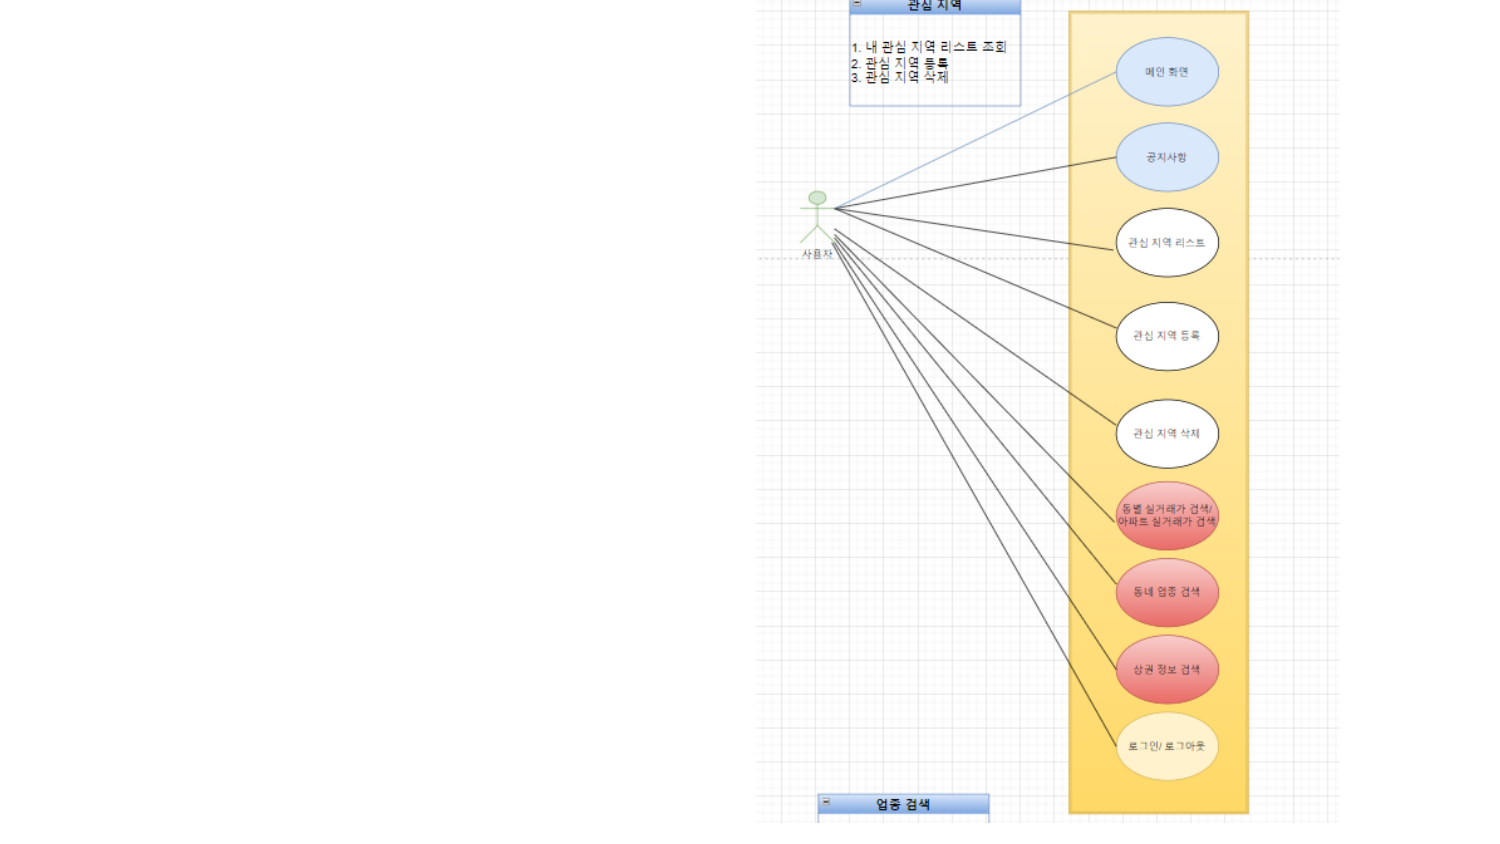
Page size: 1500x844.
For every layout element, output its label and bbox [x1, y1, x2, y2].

picture [756, 0, 1342, 823]
